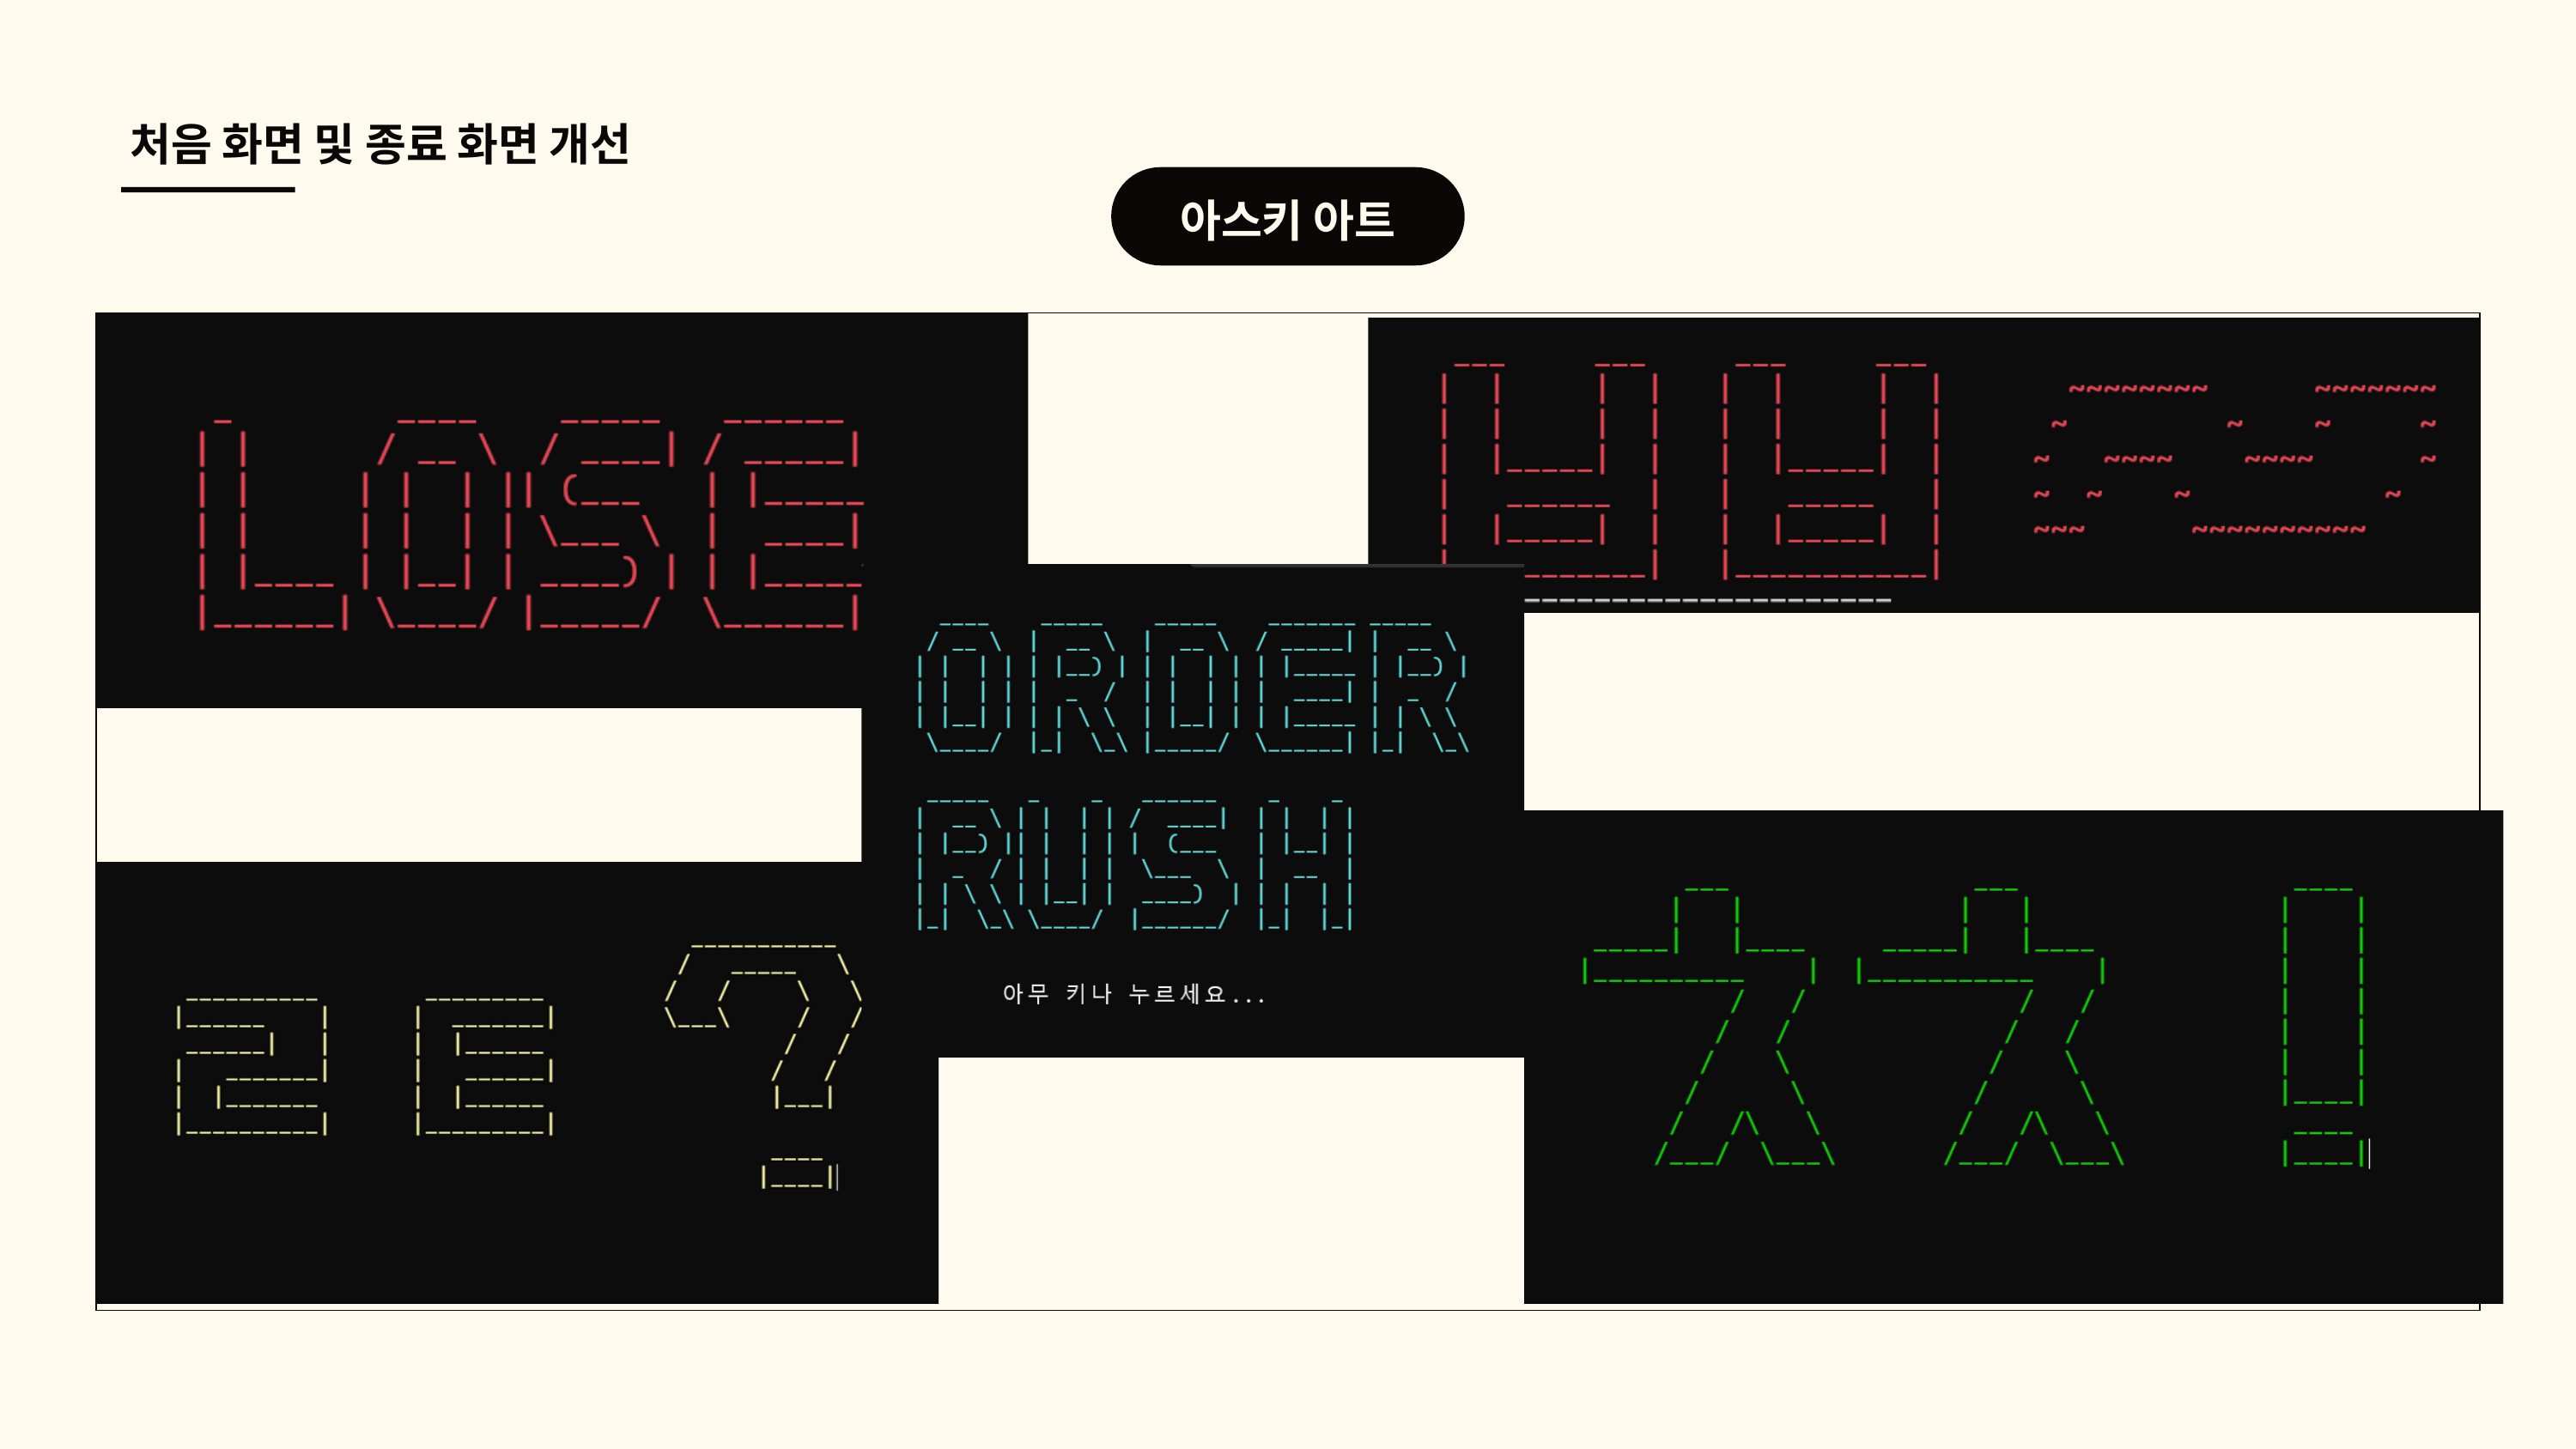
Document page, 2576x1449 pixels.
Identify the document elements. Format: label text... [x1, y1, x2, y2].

text_box [2487, 810, 2504, 1304]
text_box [1110, 167, 1465, 266]
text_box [95, 312, 2481, 1311]
text_box 처음 화면 및 종료 화면 개선 [130, 107, 646, 171]
